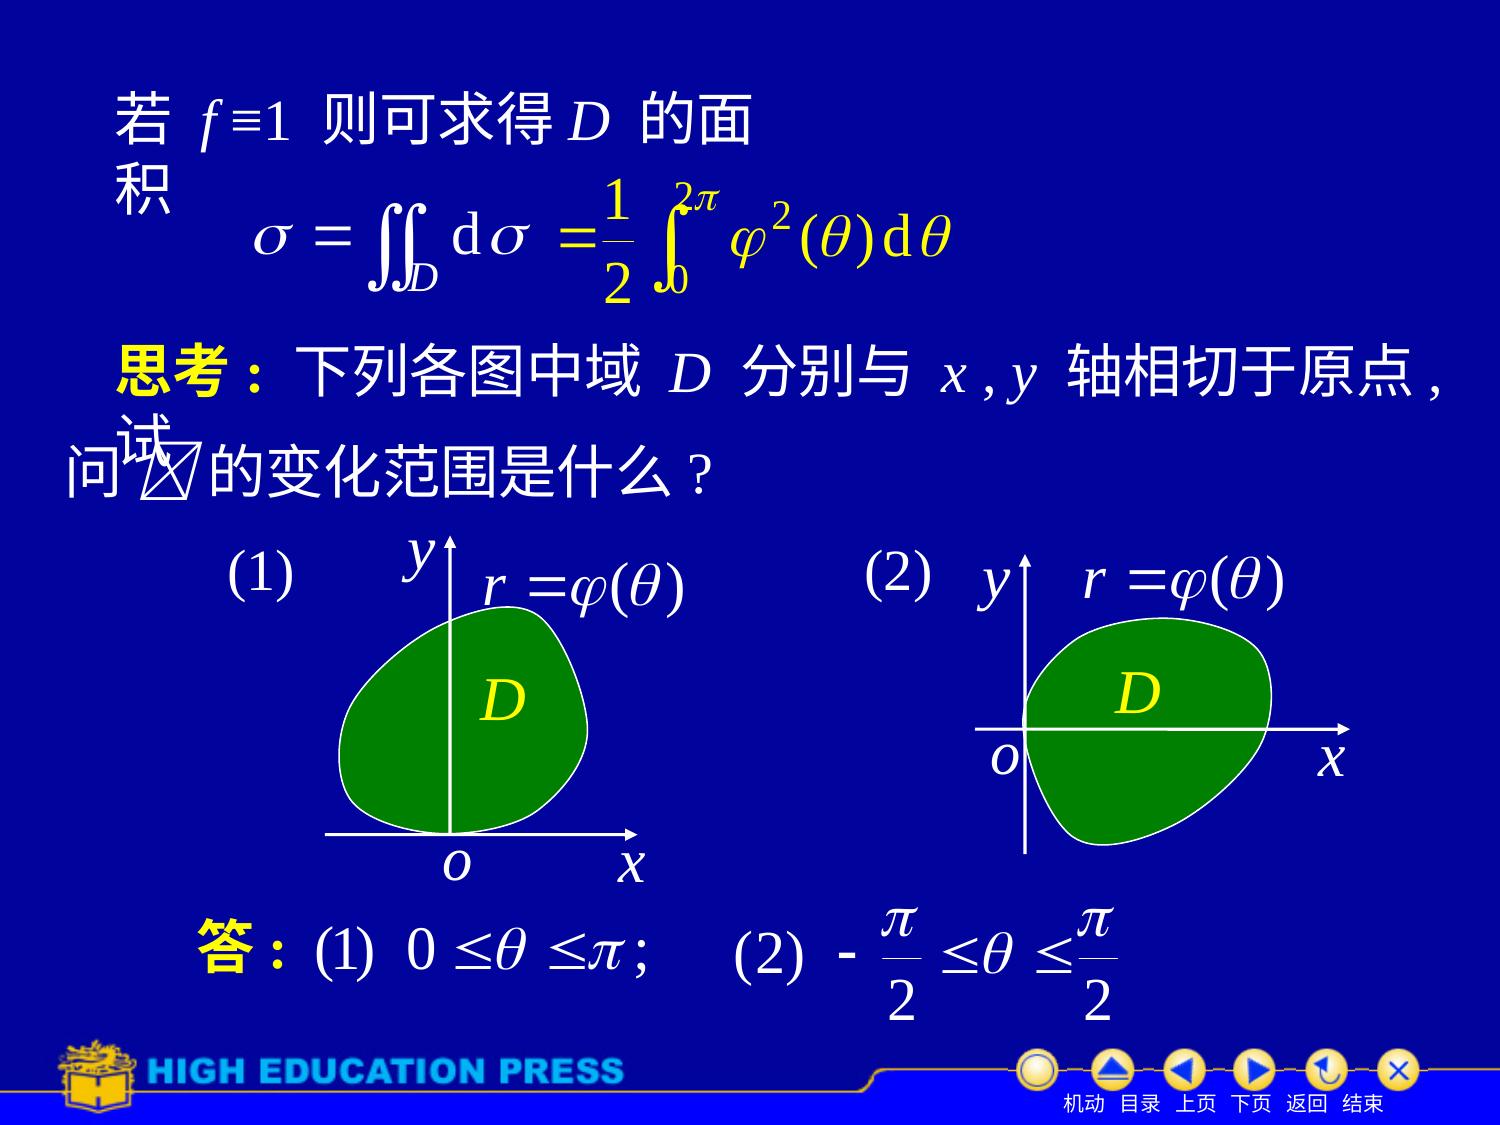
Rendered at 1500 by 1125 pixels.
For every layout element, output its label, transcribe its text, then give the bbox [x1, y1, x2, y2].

text_box (2) [849, 525, 1000, 610]
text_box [312, 920, 650, 988]
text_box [551, 168, 958, 308]
text_box 机动 目录 上页 下页 返回 结束 [1049, 1082, 1404, 1123]
text_box (1) [212, 525, 363, 610]
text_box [731, 885, 1132, 1025]
text_box 问  的变化范围是什么? [49, 427, 788, 513]
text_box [972, 549, 1350, 855]
picture [0, 0, 1500, 1125]
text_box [324, 535, 688, 888]
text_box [251, 187, 533, 307]
text_box 若 f ≡1 则可求得D 的面积 [99, 74, 813, 230]
text_box 思考: 下列各图中域 D 分别与 x , y 轴相切于原点,试 [99, 327, 1438, 482]
text_box 答: [181, 902, 317, 988]
